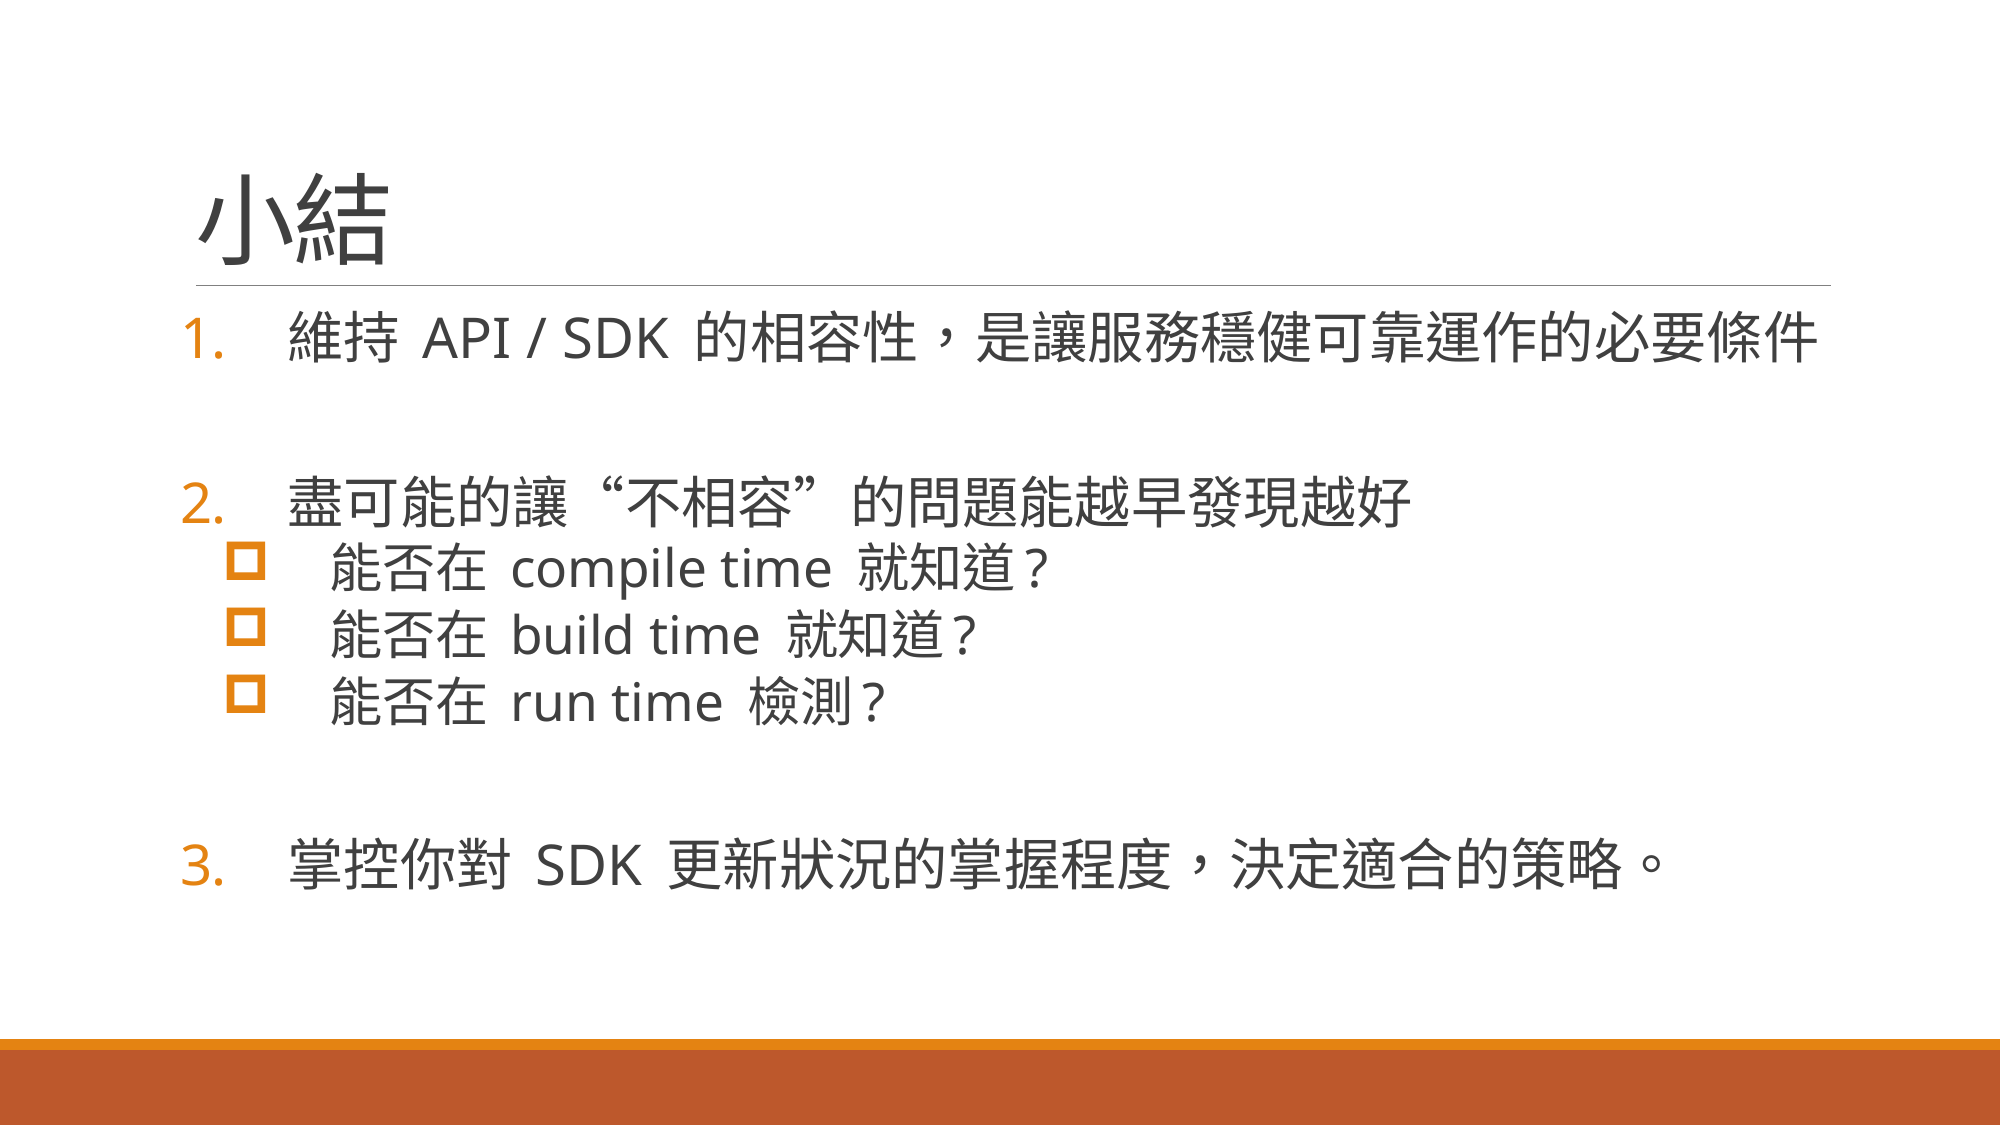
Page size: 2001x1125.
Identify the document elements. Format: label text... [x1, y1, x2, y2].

title 小結 [180, 47, 1830, 285]
list 維持 API / SDK 的相容性，是讓服務穩健可靠運作的必要條件 盡可能的讓“不相容”的問題能越早發現越好 能否在 compile time 就知道? 能否在 build time 就知道? 能否在 run time 檢測? 掌控你對 SDK 更新狀況的掌握程度，決定適合的策略。 [180, 302, 1830, 963]
